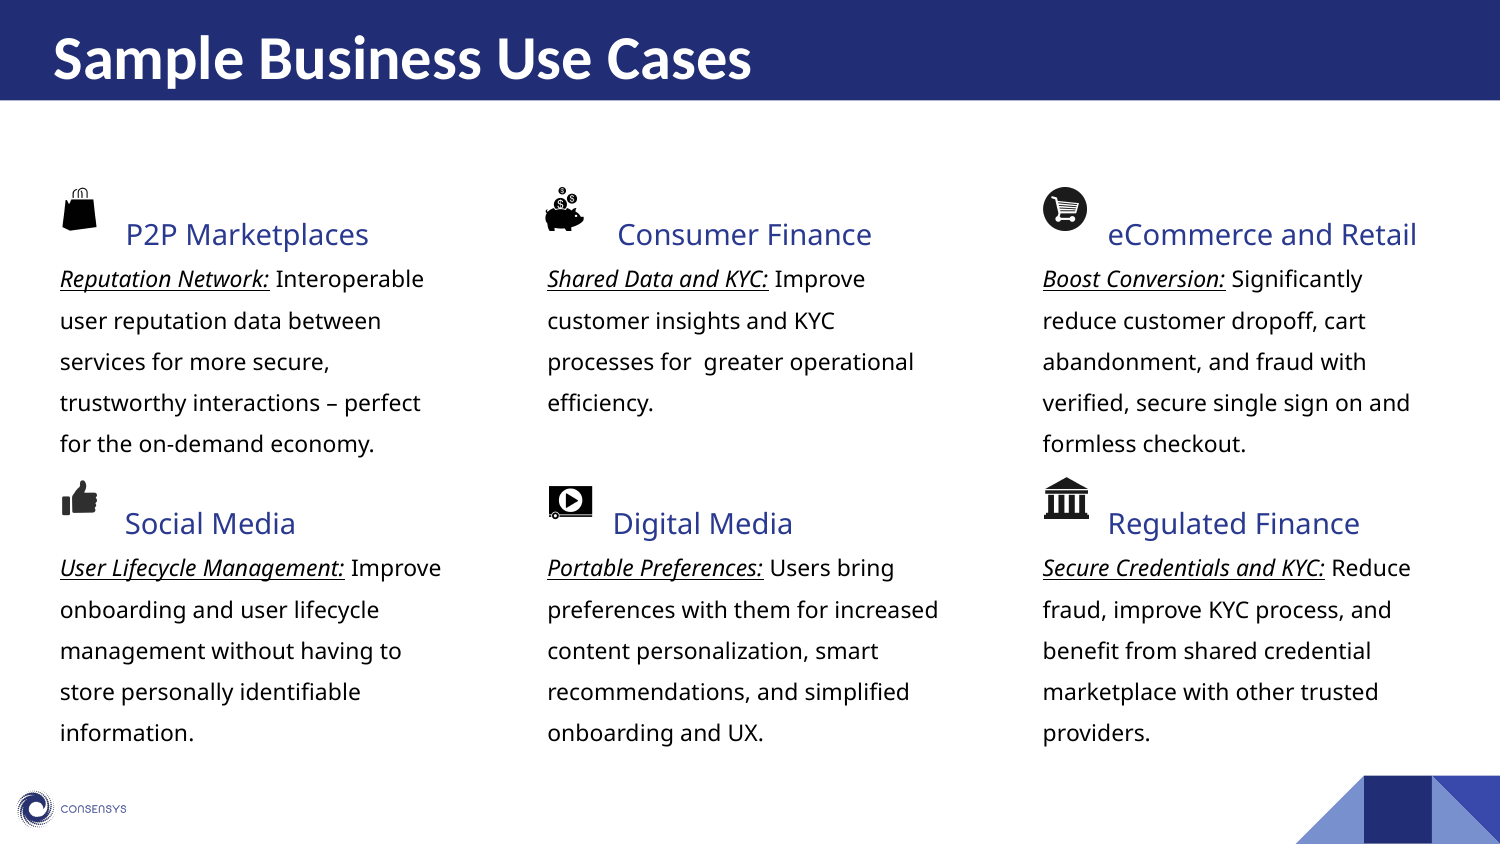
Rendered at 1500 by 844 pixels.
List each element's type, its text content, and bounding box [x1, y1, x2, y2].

picture [548, 480, 593, 525]
text_box Sample Business Use Cases [38, 20, 960, 89]
picture [62, 476, 97, 520]
picture [57, 187, 102, 232]
list Digital Media Portable Preferences: Users bring preferences with them for increased content personalization, smart recommendations, and simplified onboarding and UX. [532, 472, 961, 575]
picture [1043, 187, 1088, 232]
list P2P Marketplaces Reputation Network: Interoperable user reputation data between services for more secure, trustworthy interactions – perfect for the on-demand economy. [44, 183, 473, 286]
list Regulated Finance Secure Credentials and KYC: Reduce fraud, improve KYC process, and benefit from shared credential marketplace with other trusted providers. [1027, 472, 1456, 575]
picture [1044, 476, 1089, 521]
picture [542, 187, 587, 232]
list Social Media User Lifecycle Management: Improve onboarding and user lifecycle management without having to store personally identifiable information. [44, 472, 473, 575]
list eCommerce and Retail Boost Conversion: Significantly reduce customer dropoff, cart abandonment, and fraud with verified, secure single sign on and formless checkout. [1027, 183, 1456, 405]
picture [16, 789, 126, 829]
list Consumer Finance Shared Data and KYC: Improve customer insights and KYC processes for greater operational efficiency. [532, 183, 961, 426]
